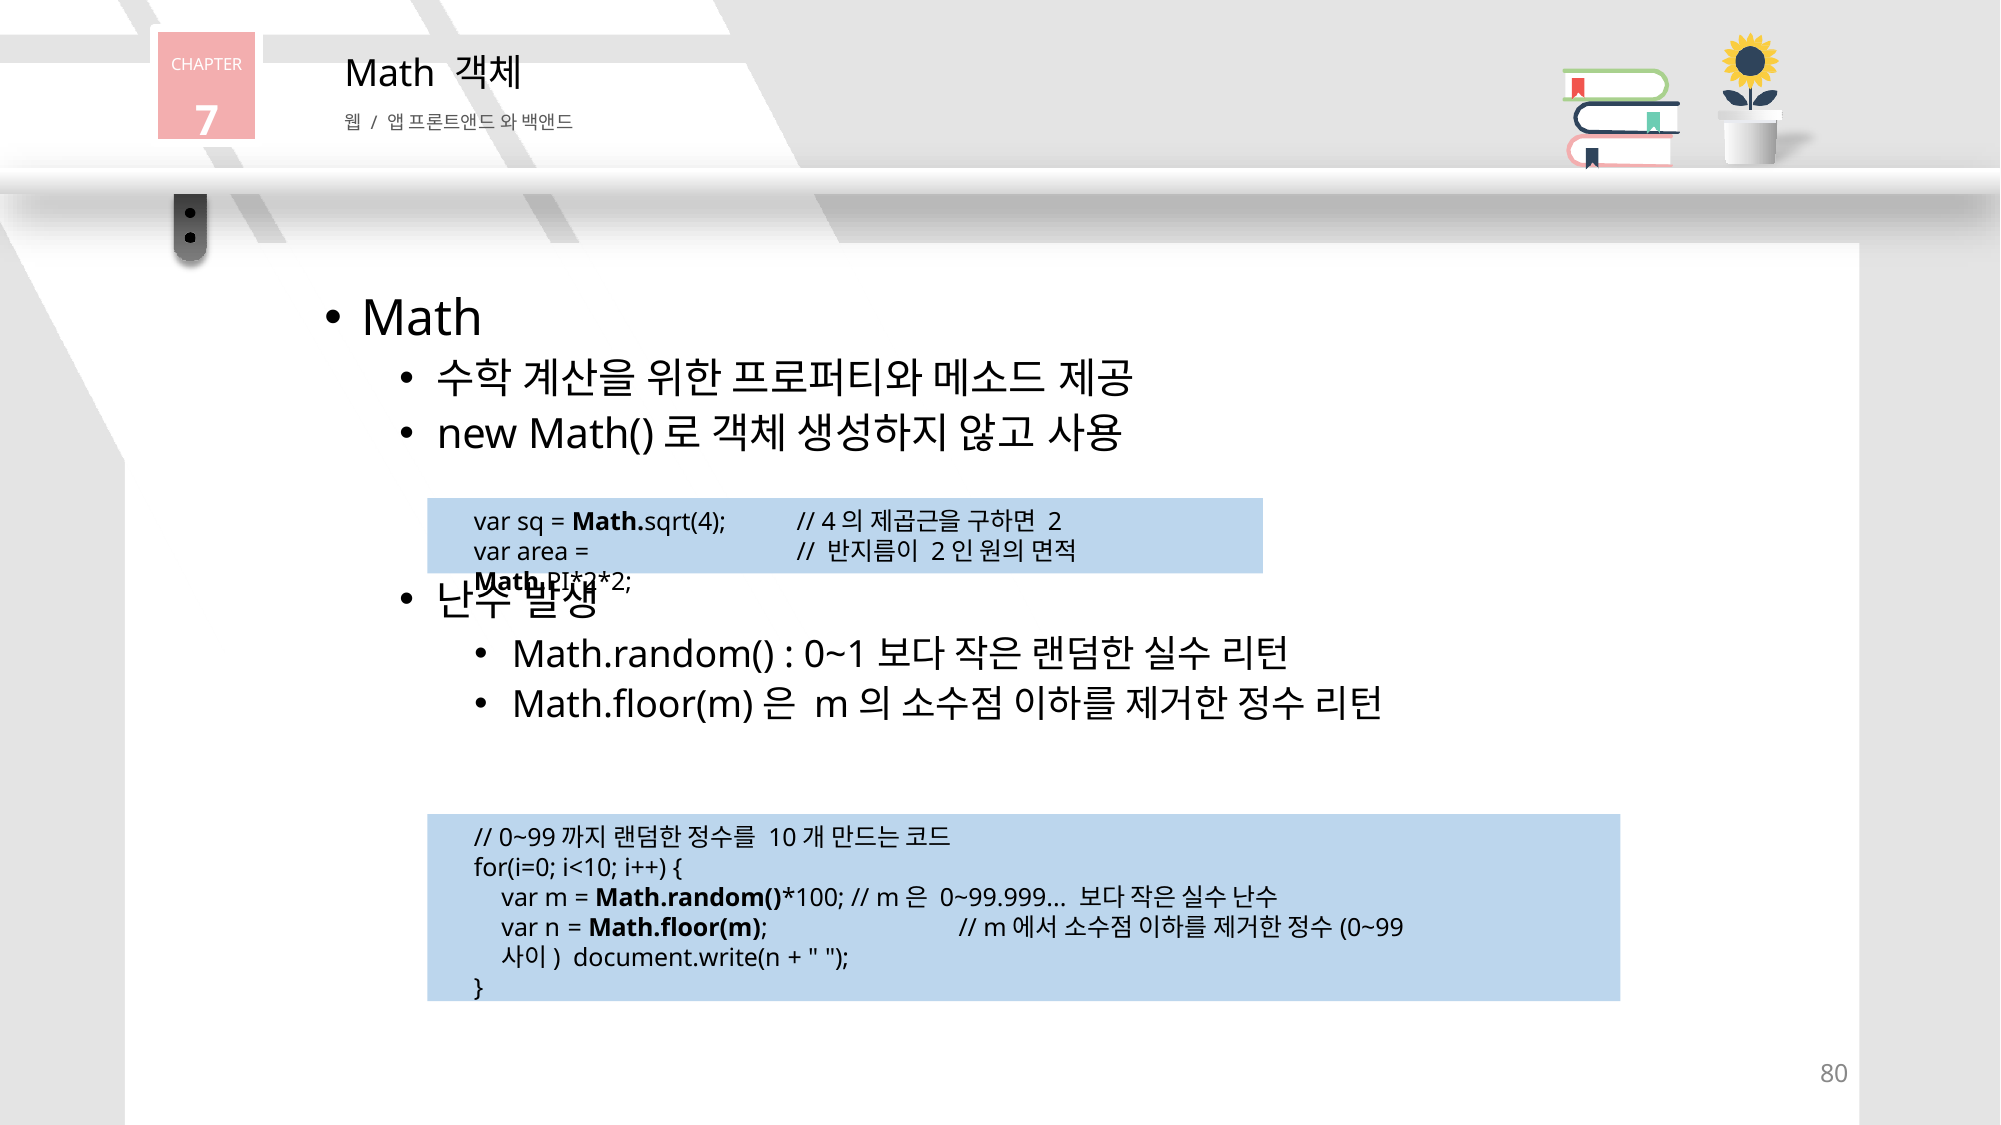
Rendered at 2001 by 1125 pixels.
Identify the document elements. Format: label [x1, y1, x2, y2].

text_box [0, 0, 2000, 1125]
text_box [1722, 90, 1748, 106]
text_box [1752, 90, 1778, 106]
